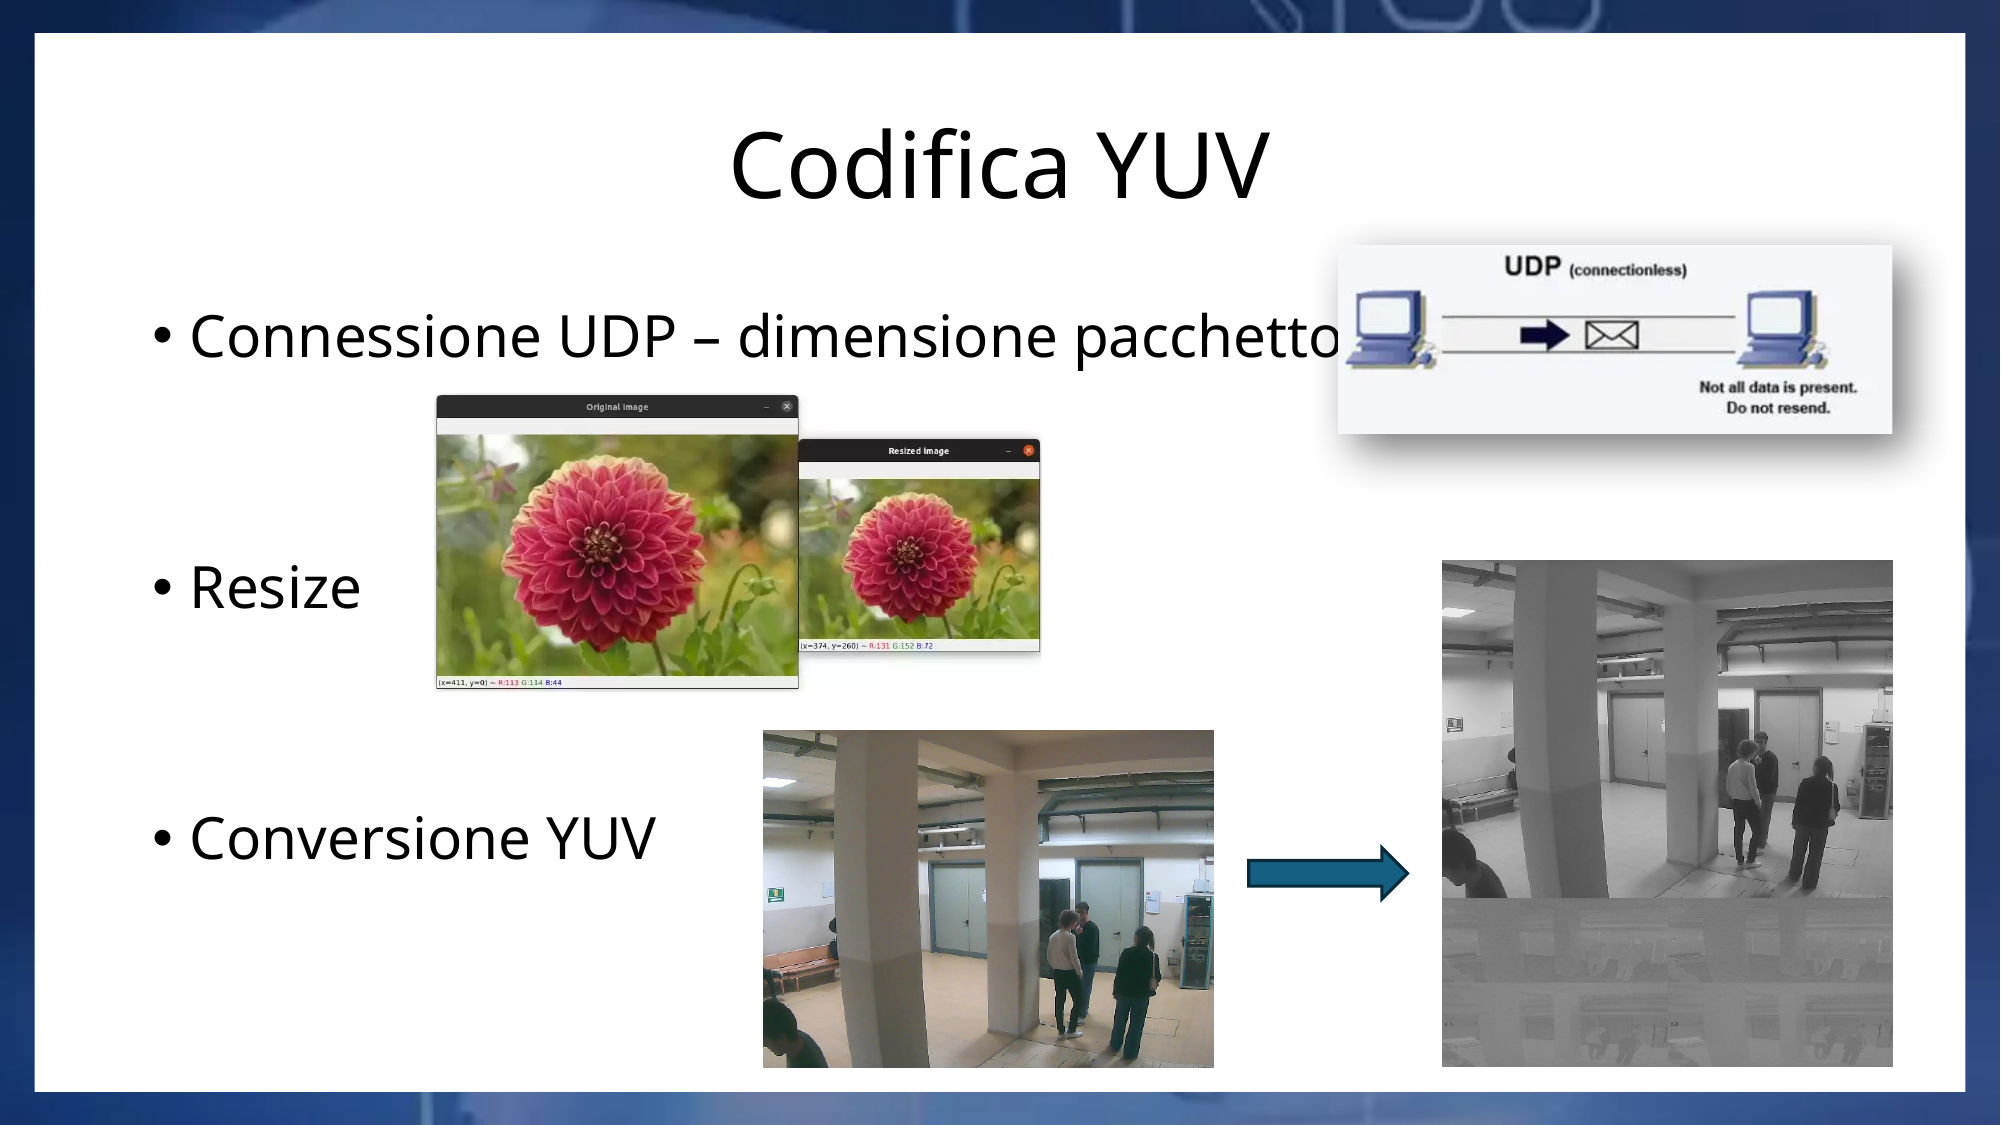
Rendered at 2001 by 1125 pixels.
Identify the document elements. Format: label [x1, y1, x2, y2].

picture [763, 729, 1215, 1069]
picture [1441, 560, 1893, 1068]
list [0, 0, 2000, 1125]
picture [433, 392, 1042, 693]
picture [1337, 245, 1893, 434]
